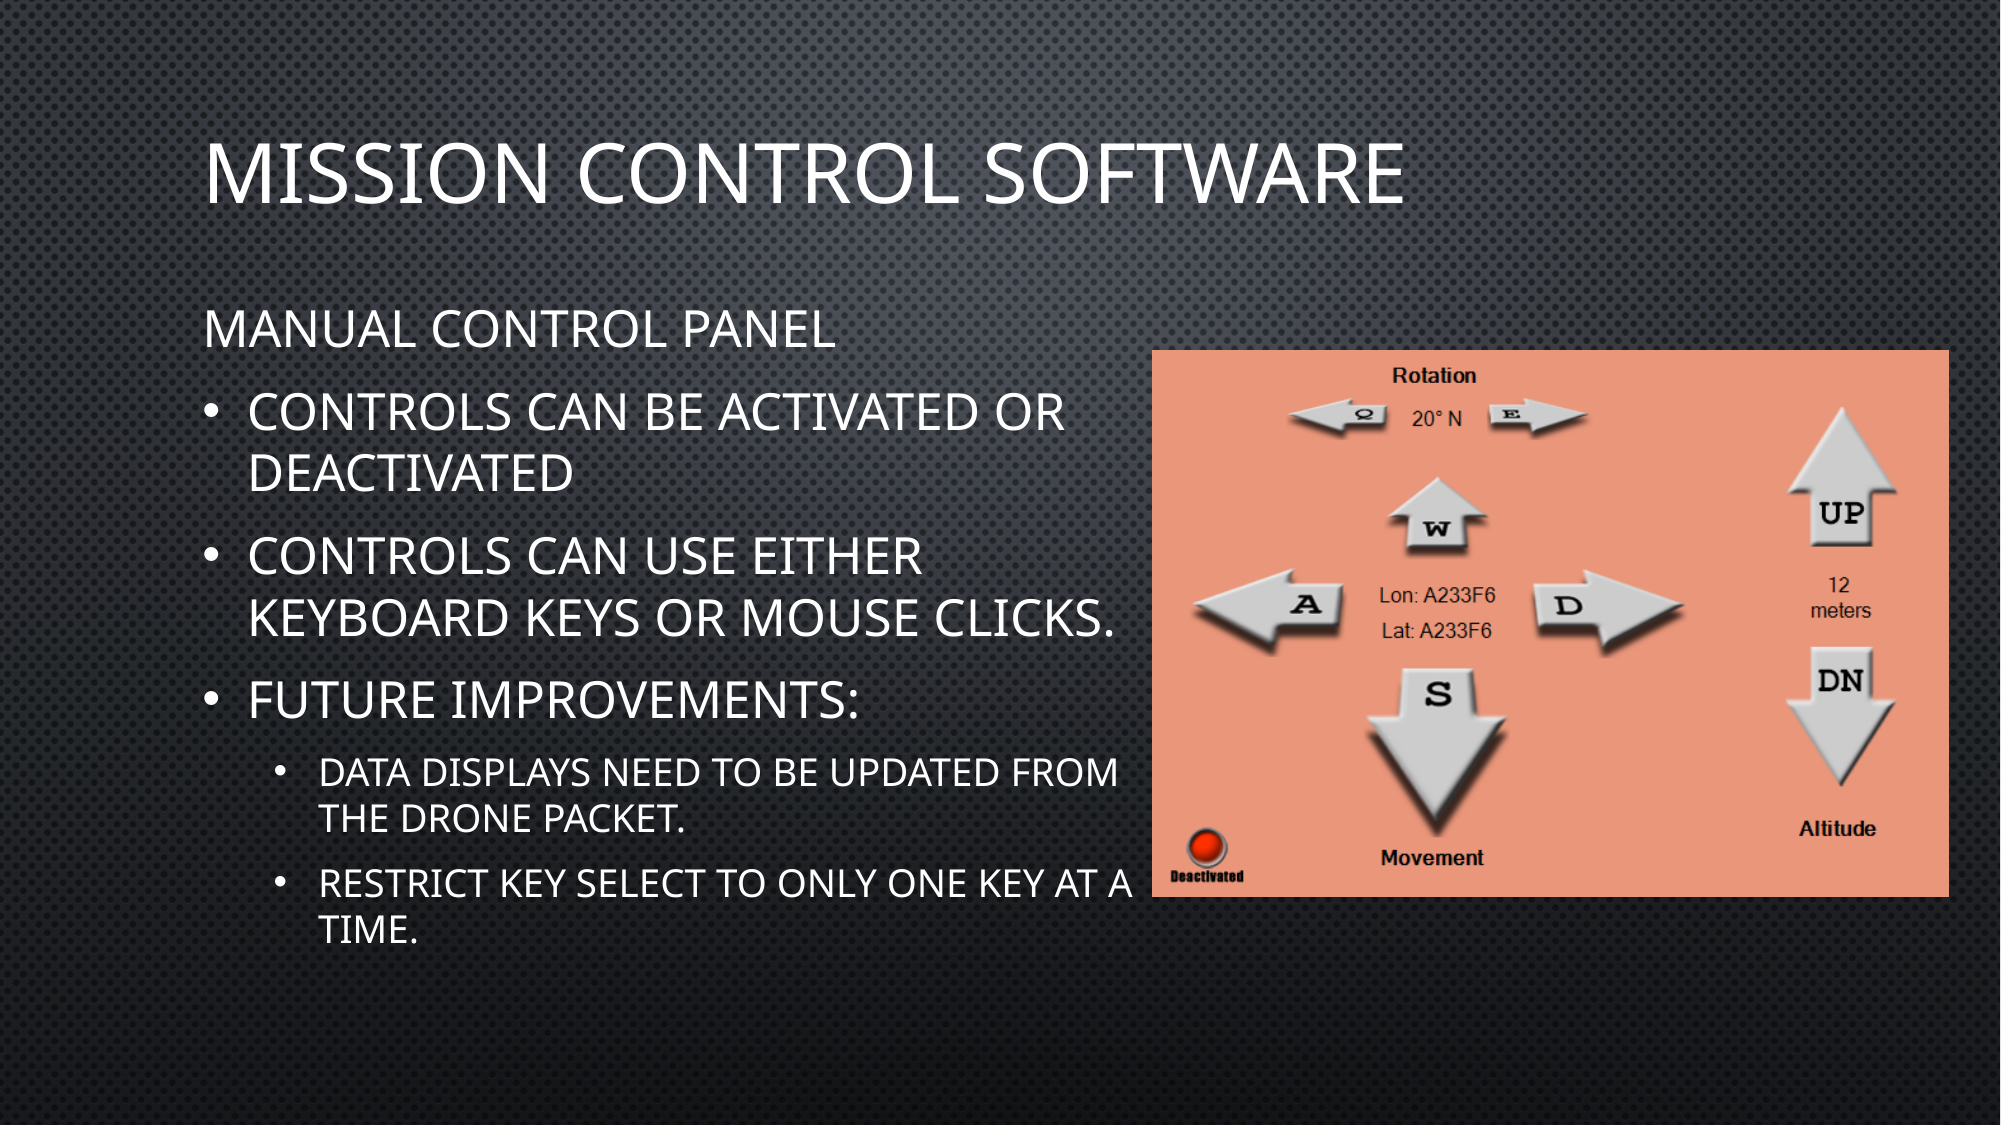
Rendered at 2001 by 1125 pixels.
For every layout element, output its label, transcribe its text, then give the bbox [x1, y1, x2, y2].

list Manual Control Panel Controls can be activated or deactivated Controls can use either keyboard keys or mouse clicks. Future improvements: Data displays need to be updated from the drone packet. Restrict key select to only one key at a time. [187, 287, 1153, 960]
picture [1152, 350, 1949, 898]
title Mission Control Software [187, 99, 1813, 240]
